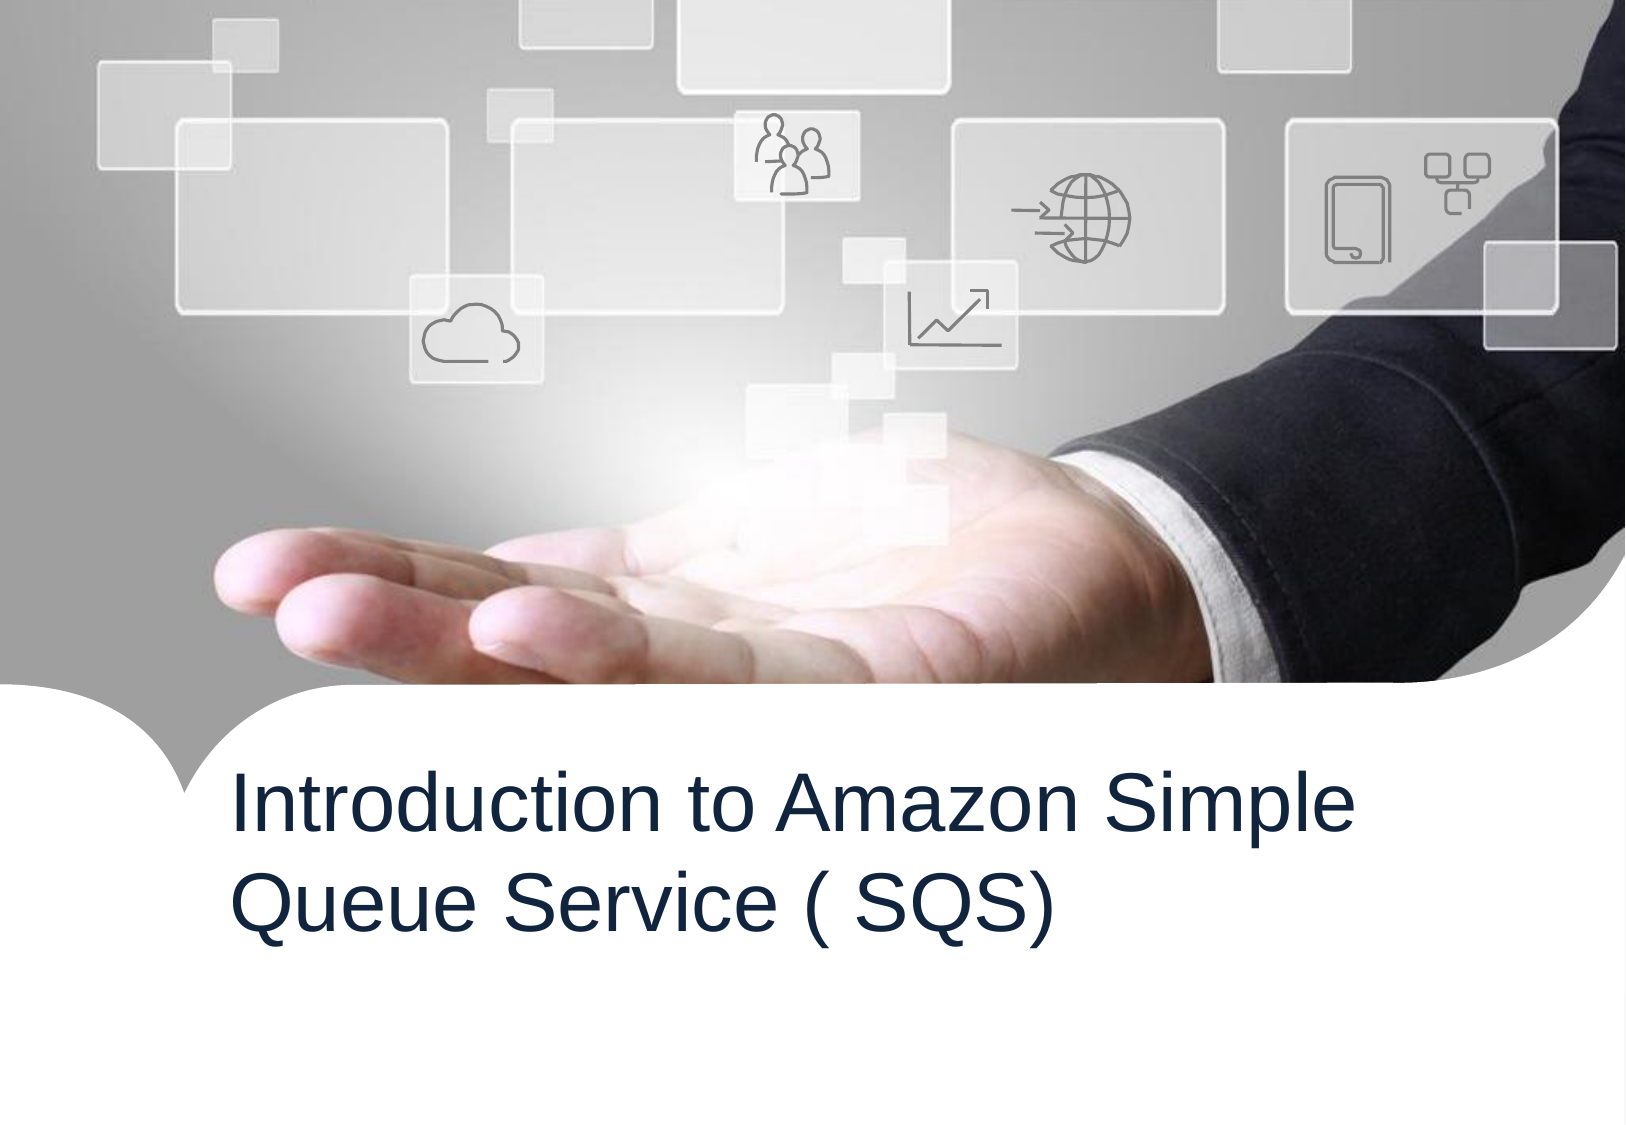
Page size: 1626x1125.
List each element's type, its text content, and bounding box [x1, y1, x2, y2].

title Introduction to Amazon Simple Queue Service ( SQS) [0, 736, 1625, 961]
picture [0, 0, 1625, 736]
